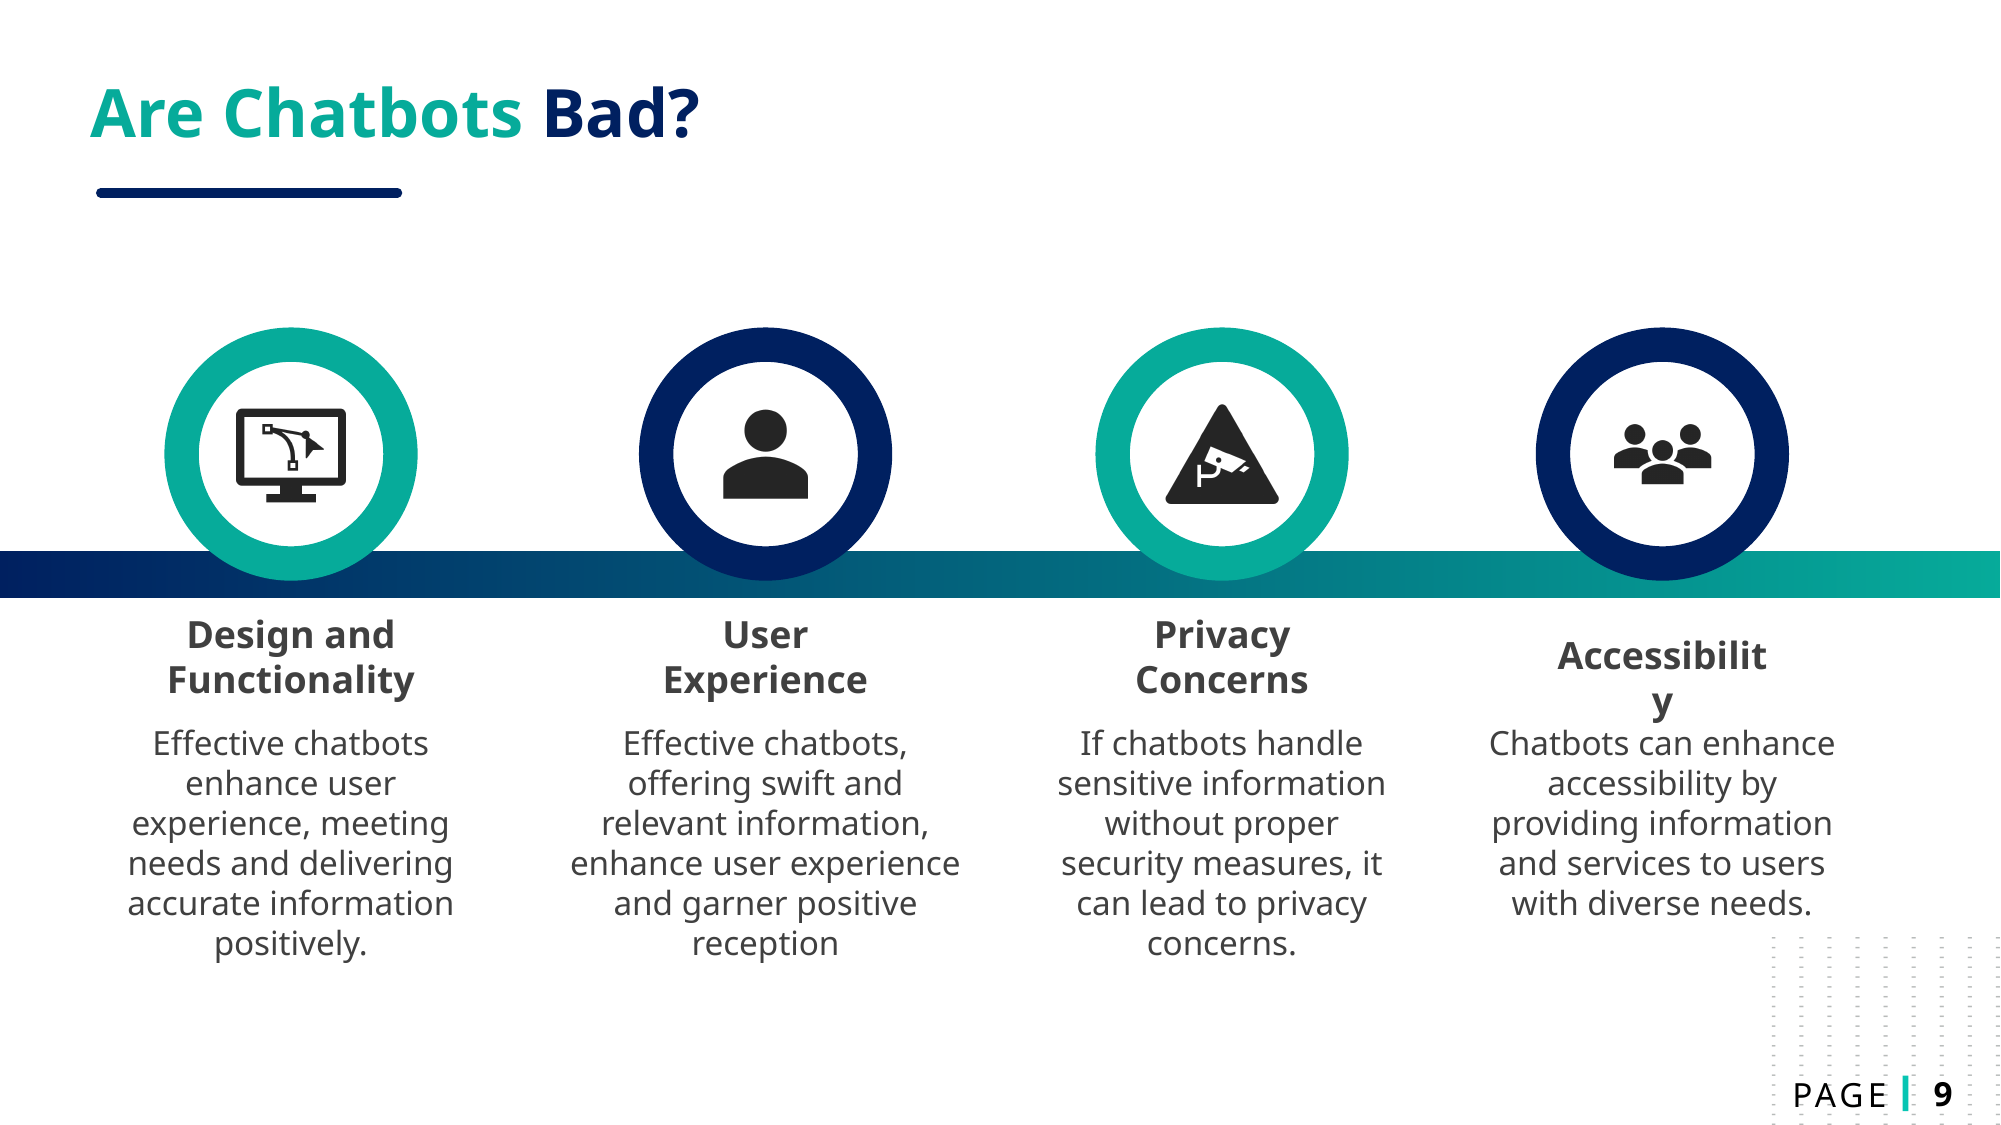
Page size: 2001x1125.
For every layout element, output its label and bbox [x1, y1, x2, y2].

text_box [76, 62, 826, 193]
text_box [0, 344, 2000, 933]
